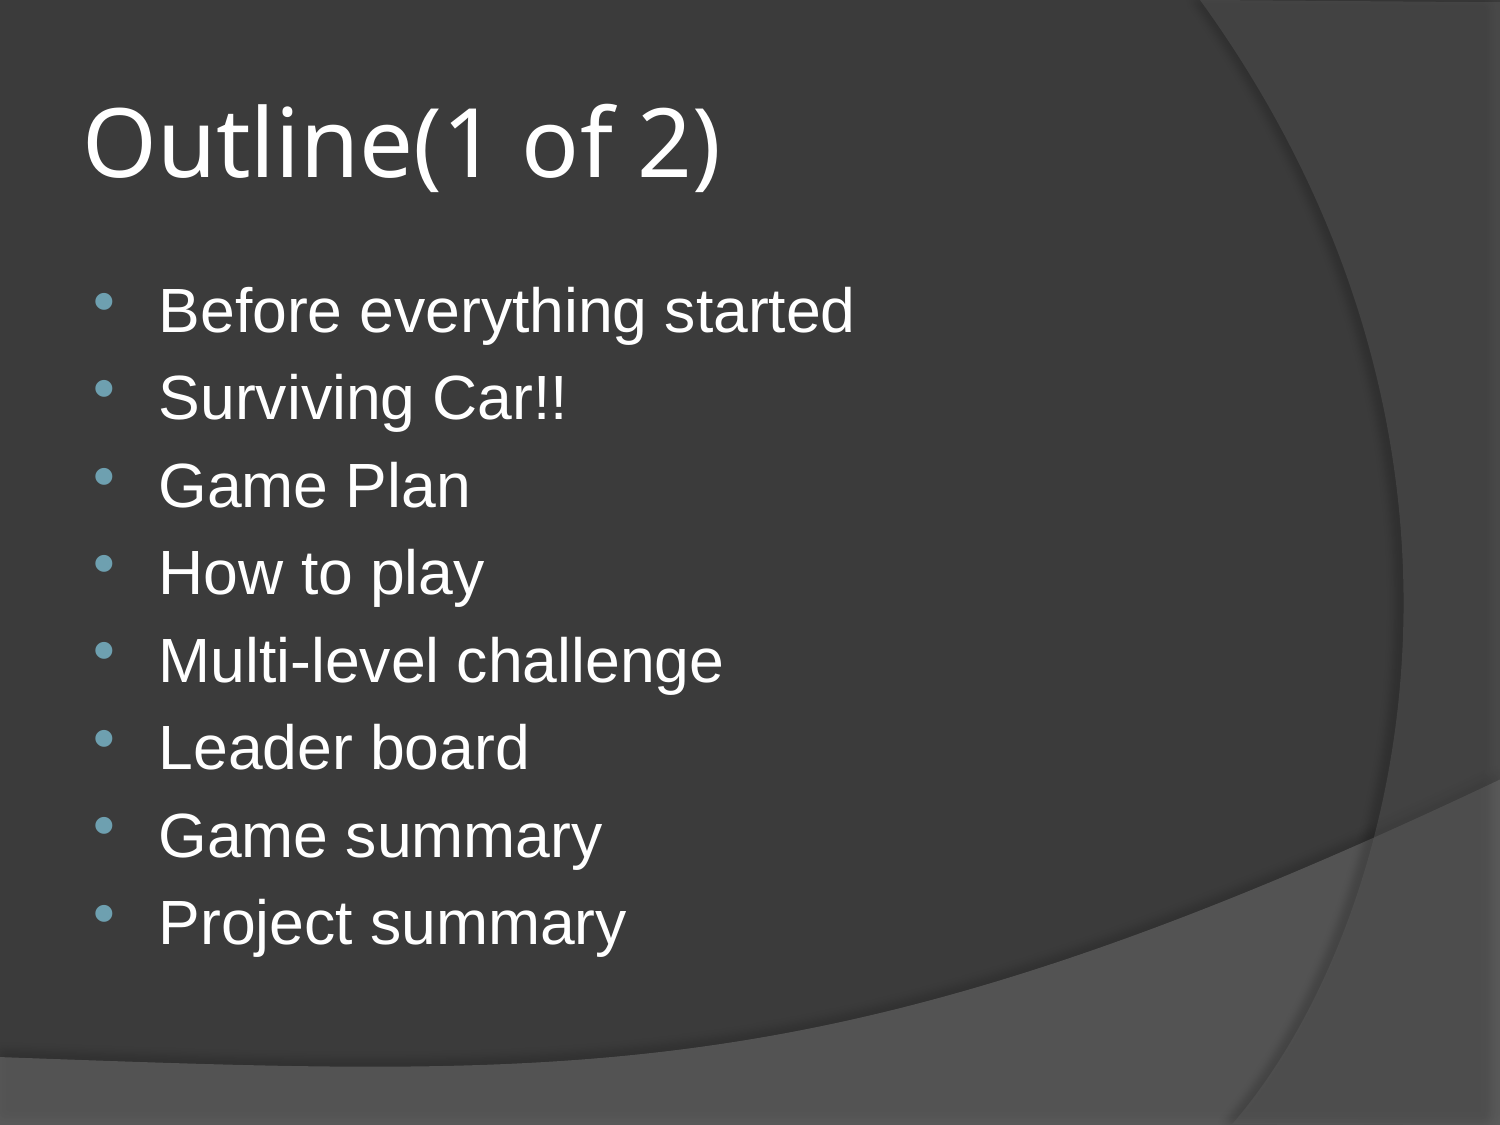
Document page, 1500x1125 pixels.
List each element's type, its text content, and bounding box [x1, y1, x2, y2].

list Before everything started Surviving Car!! Game Plan How to play Multi-level challenge Leader board Game summary Project summary [75, 262, 1300, 1005]
title Outline(1 of 2) [75, 45, 1300, 233]
